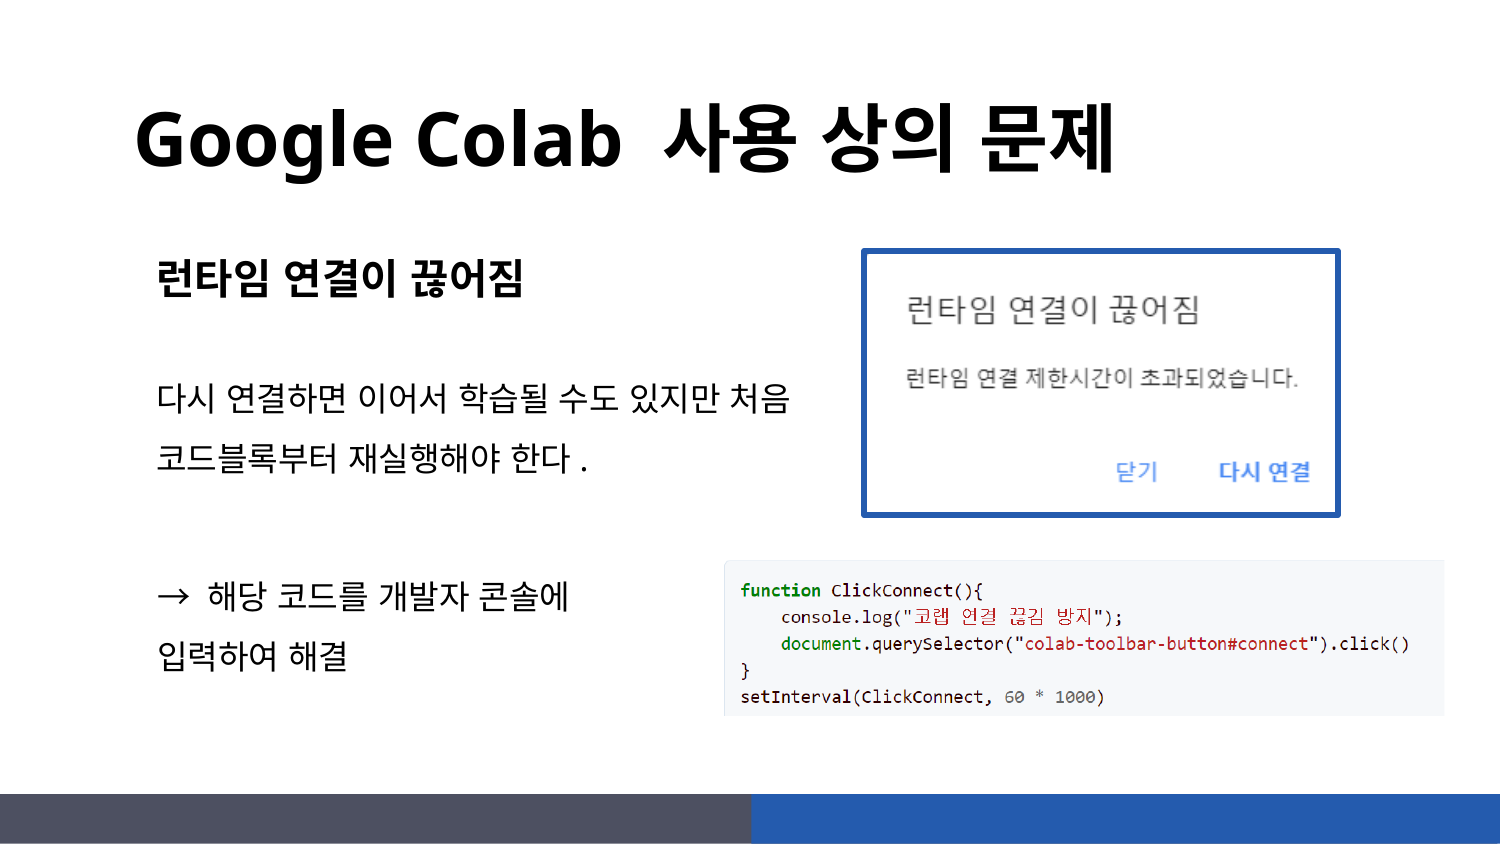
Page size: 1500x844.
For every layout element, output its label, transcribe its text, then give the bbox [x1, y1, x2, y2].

title Google Colab 사용 상의 문제 [118, 76, 1382, 183]
picture [867, 253, 1335, 513]
subtitle 다시 연결하면 이어서 학습될 수도 있지만 처음 코드블록부터 재실행해야 한다. [141, 343, 818, 501]
subtitle 런타임 연결이 끊어짐 [141, 238, 724, 324]
text_box → 해당 코드를 개발자 콘솔에 입력하여 해결 [142, 541, 610, 698]
picture [723, 558, 1445, 716]
